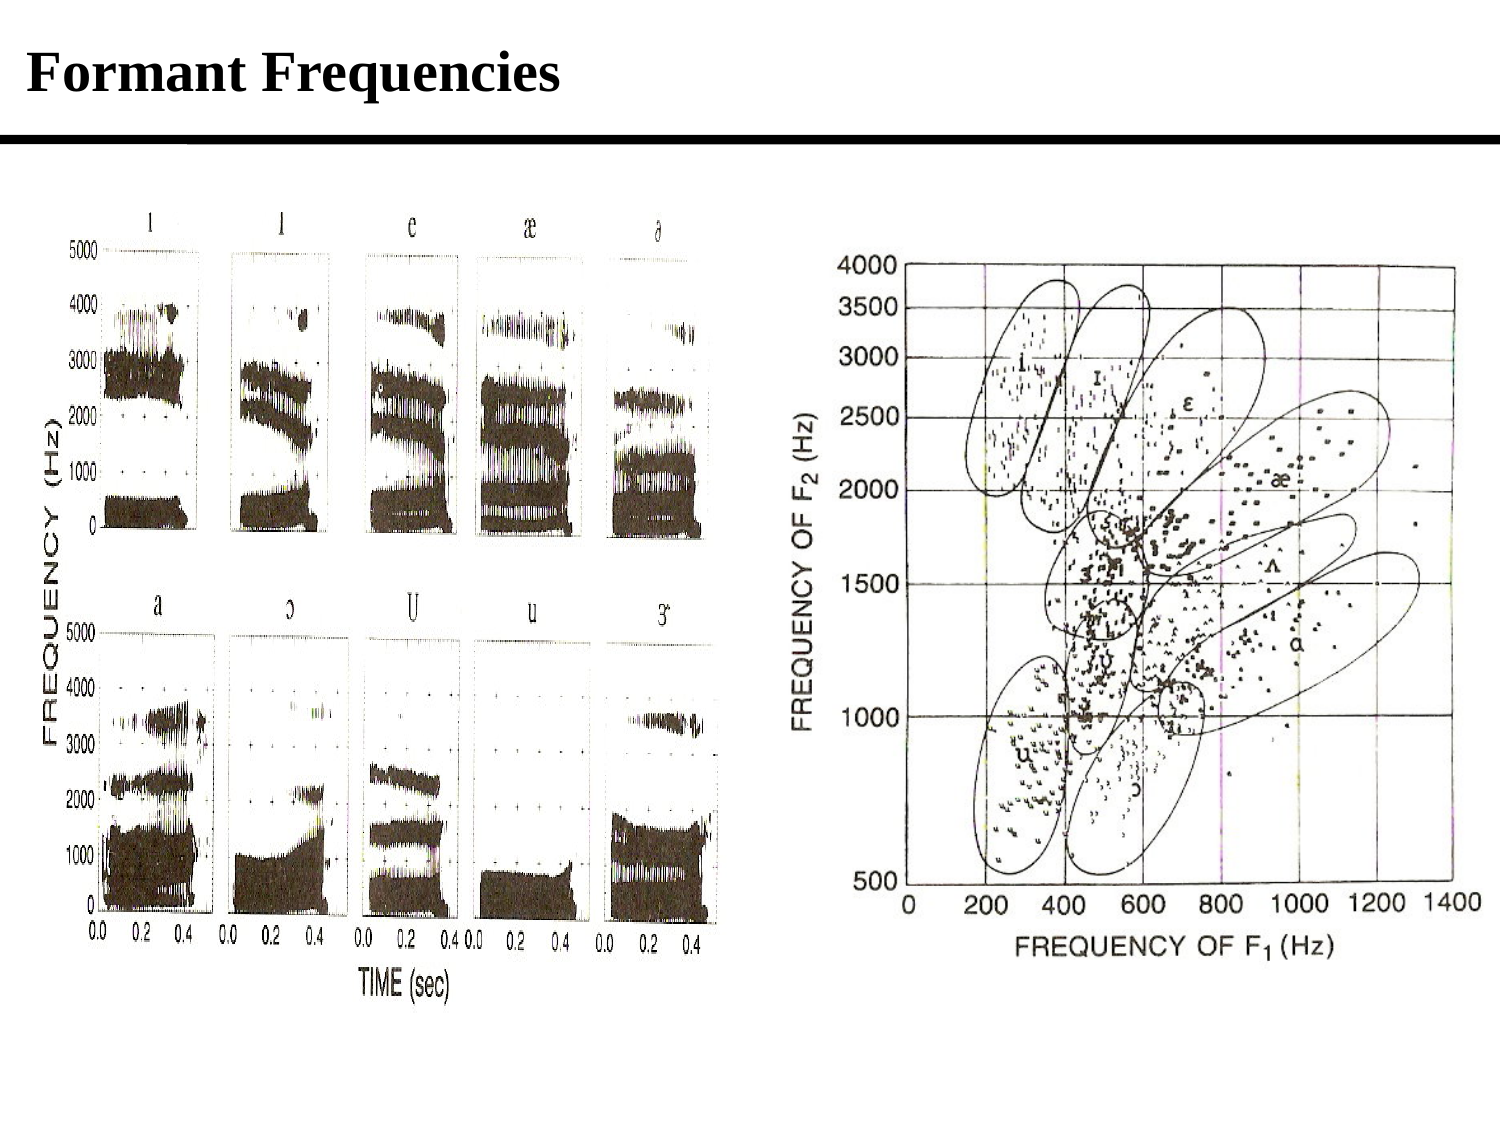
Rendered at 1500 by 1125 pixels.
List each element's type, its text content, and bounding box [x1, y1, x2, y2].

title Formant Frequencies [11, 11, 1488, 124]
picture [769, 224, 1500, 976]
picture [0, 212, 744, 1013]
